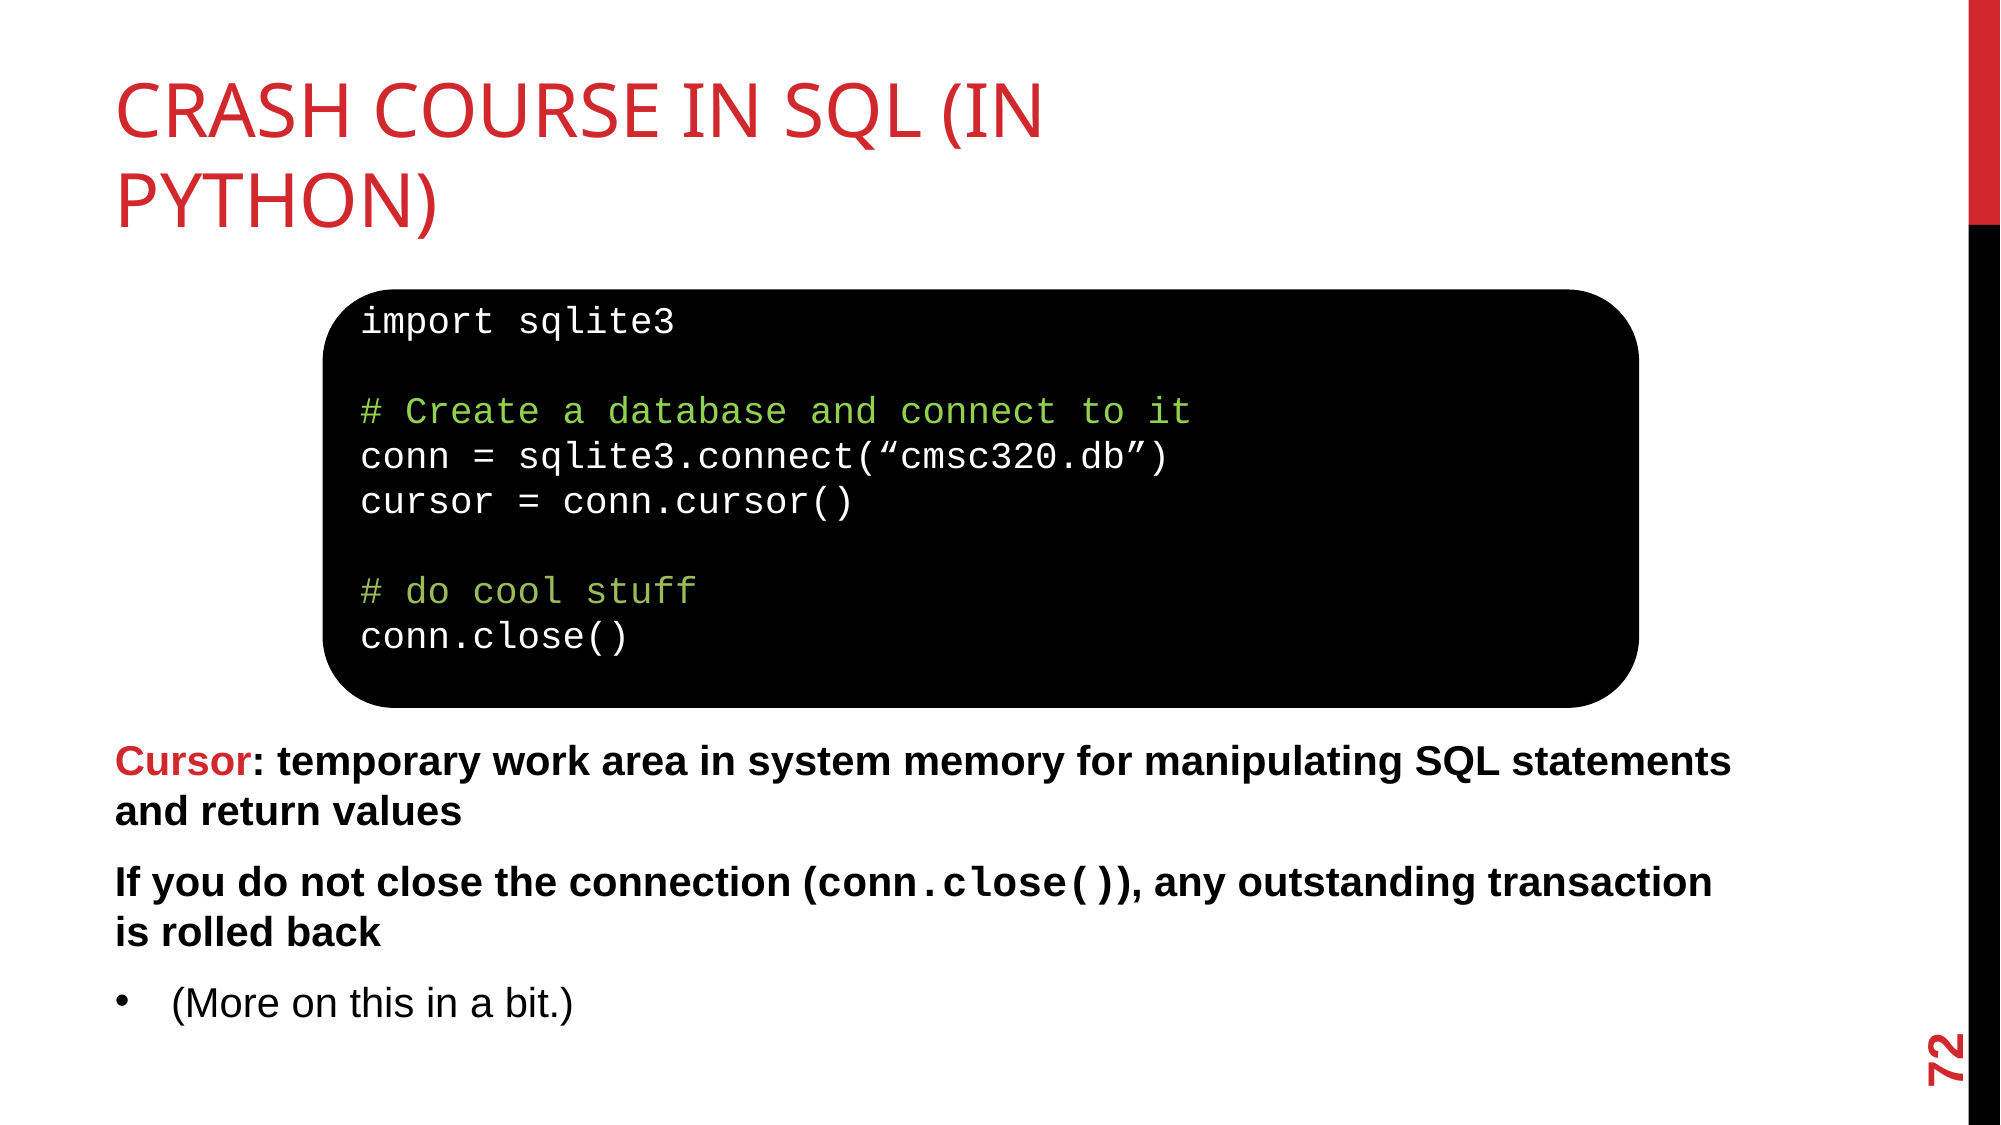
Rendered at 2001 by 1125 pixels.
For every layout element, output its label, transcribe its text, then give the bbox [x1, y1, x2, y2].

text_box import sqlite3 # Create a database and connect to it conn = sqlite3.connect(“cmsc320.db”) cursor = conn.cursor() # do cool stuff conn.close() [324, 291, 1637, 706]
slide_number <number> [1903, 887, 1984, 1104]
list Cursor: temporary work area in system memory for manipulating SQL statements and return values If you do not close the connection (conn.close()), any outstanding transaction is rolled back (More on this in a bit.) [99, 726, 1767, 1067]
title CRASH COURSE IN SQL (IN PYTHON) [99, 25, 1367, 250]
